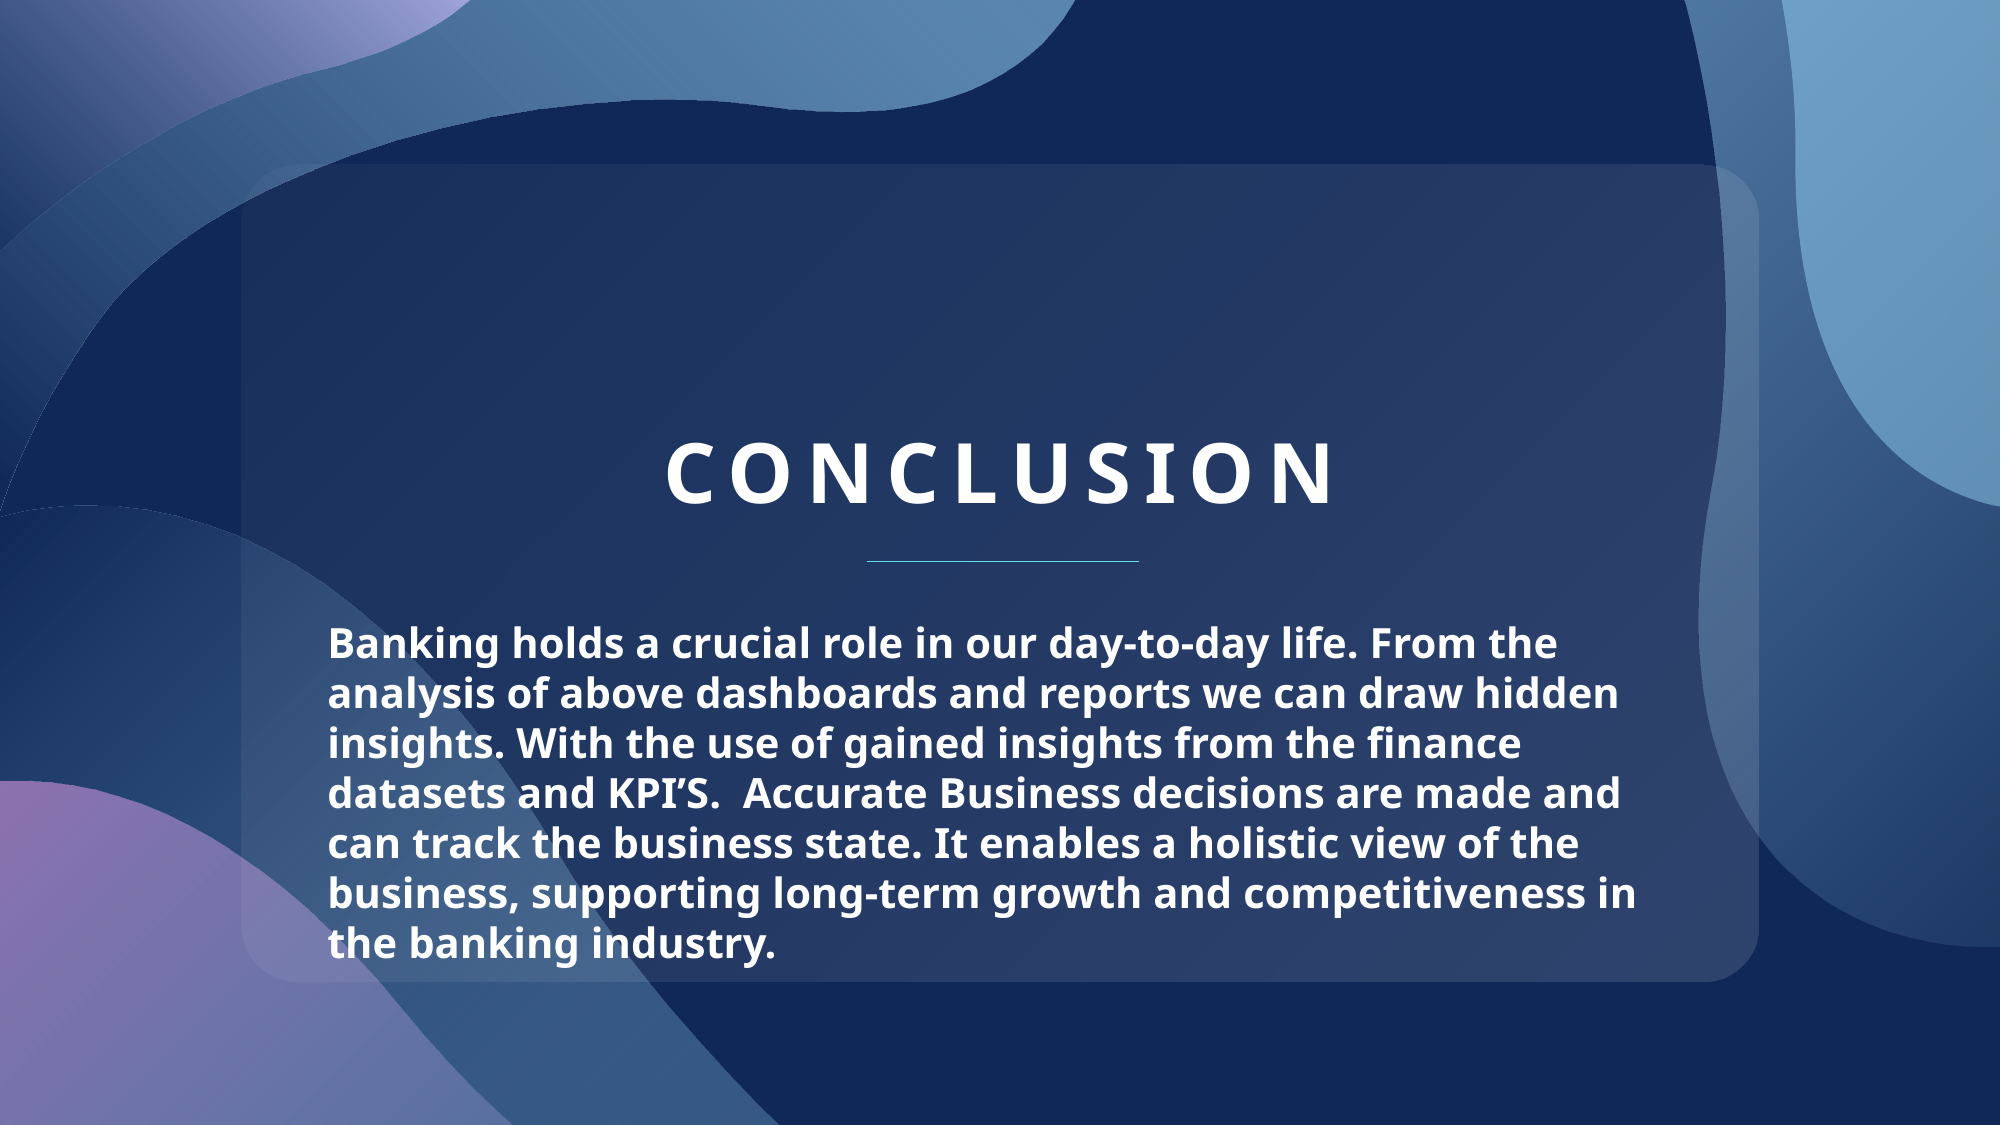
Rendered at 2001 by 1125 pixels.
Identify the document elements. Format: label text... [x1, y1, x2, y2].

title cONclusiON [365, 353, 1635, 530]
subtitle Banking holds a crucial role in our day-to-day life. From the analysis of above dashboards and reports we can draw hidden insights. With the use of gained insights from the finance datasets and KPI’S. Accurate Business decisions are made and can track the business state. It enables a holistic view of the business, supporting long-term growth and competitiveness in the banking industry. [312, 609, 1688, 904]
